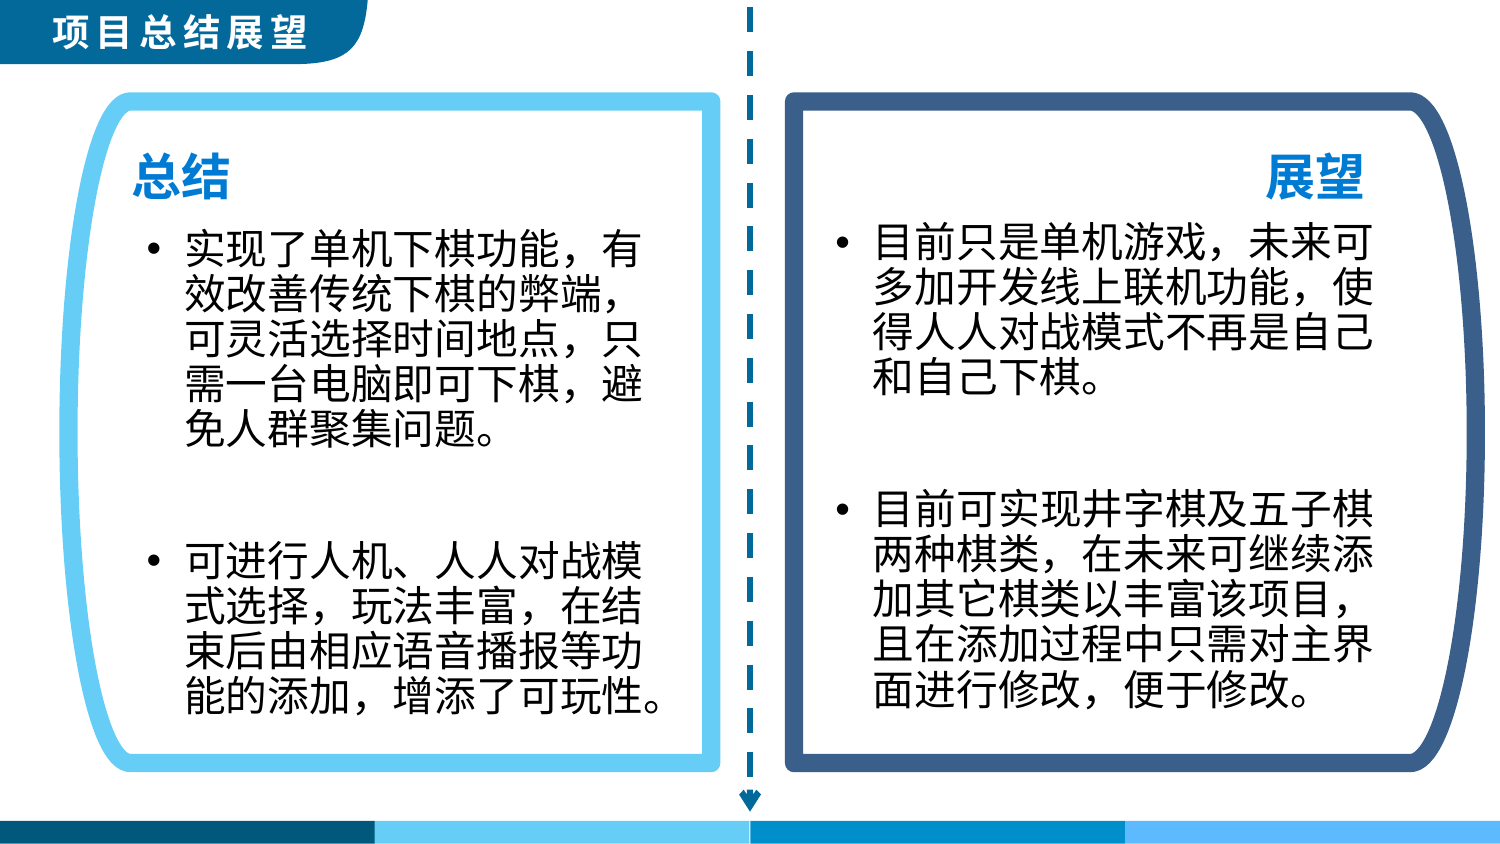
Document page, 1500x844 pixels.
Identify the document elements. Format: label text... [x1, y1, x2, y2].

text_box [794, 101, 1476, 764]
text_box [0, 0, 368, 65]
text_box 目前只是单机游戏，未来可多加开发线上联机功能，使得人人对战模式不再是自己和自己下棋。 目前可实现井字棋及五子棋两种棋类，在未来可继续添加其它棋类以丰富该项目，且在添加过程中只需对主界面进行修改，便于修改。 [820, 214, 1409, 737]
text_box [68, 101, 712, 764]
text_box 展望 [1249, 128, 1409, 214]
text_box 实现了单机下棋功能，有效改善传统下棋的弊端，可灵活选择时间地点，只需一台电脑即可下棋，避免人群聚集问题。 可进行人机、人人对战模式选择，玩法丰富，在结束后由相应语音播报等功能的添加，增添了可玩性。 [131, 220, 686, 737]
text_box 总结 [116, 128, 276, 215]
